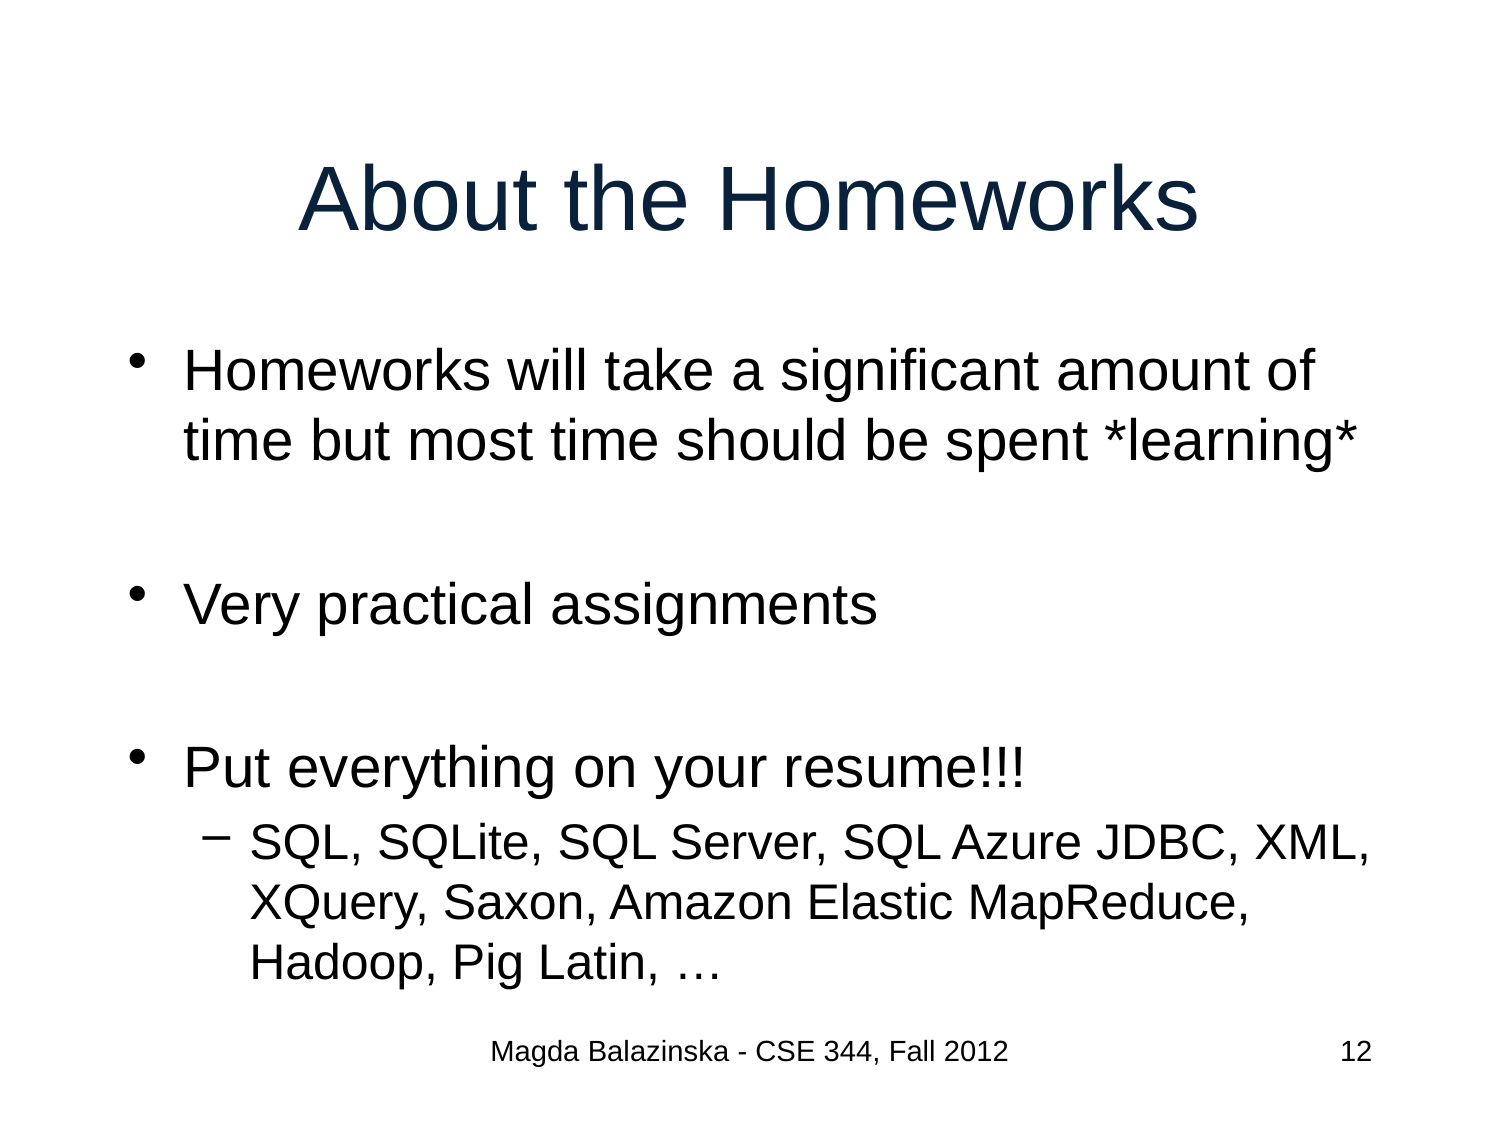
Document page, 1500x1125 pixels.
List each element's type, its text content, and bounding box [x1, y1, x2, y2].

slide_number 12 [1074, 1024, 1388, 1101]
footer Magda Balazinska - CSE 344, Fall 2012 [474, 1024, 1026, 1101]
title About the Homeworks [112, 99, 1388, 288]
list Homeworks will take a significant amount of time but most time should be spent *learning* Very practical assignments Put everything on your resume!!! SQL, SQLite, SQL Server, SQL Azure JDBC, XML, XQuery, Saxon, Amazon Elastic MapReduce, Hadoop, Pig Latin, … [112, 324, 1388, 1001]
